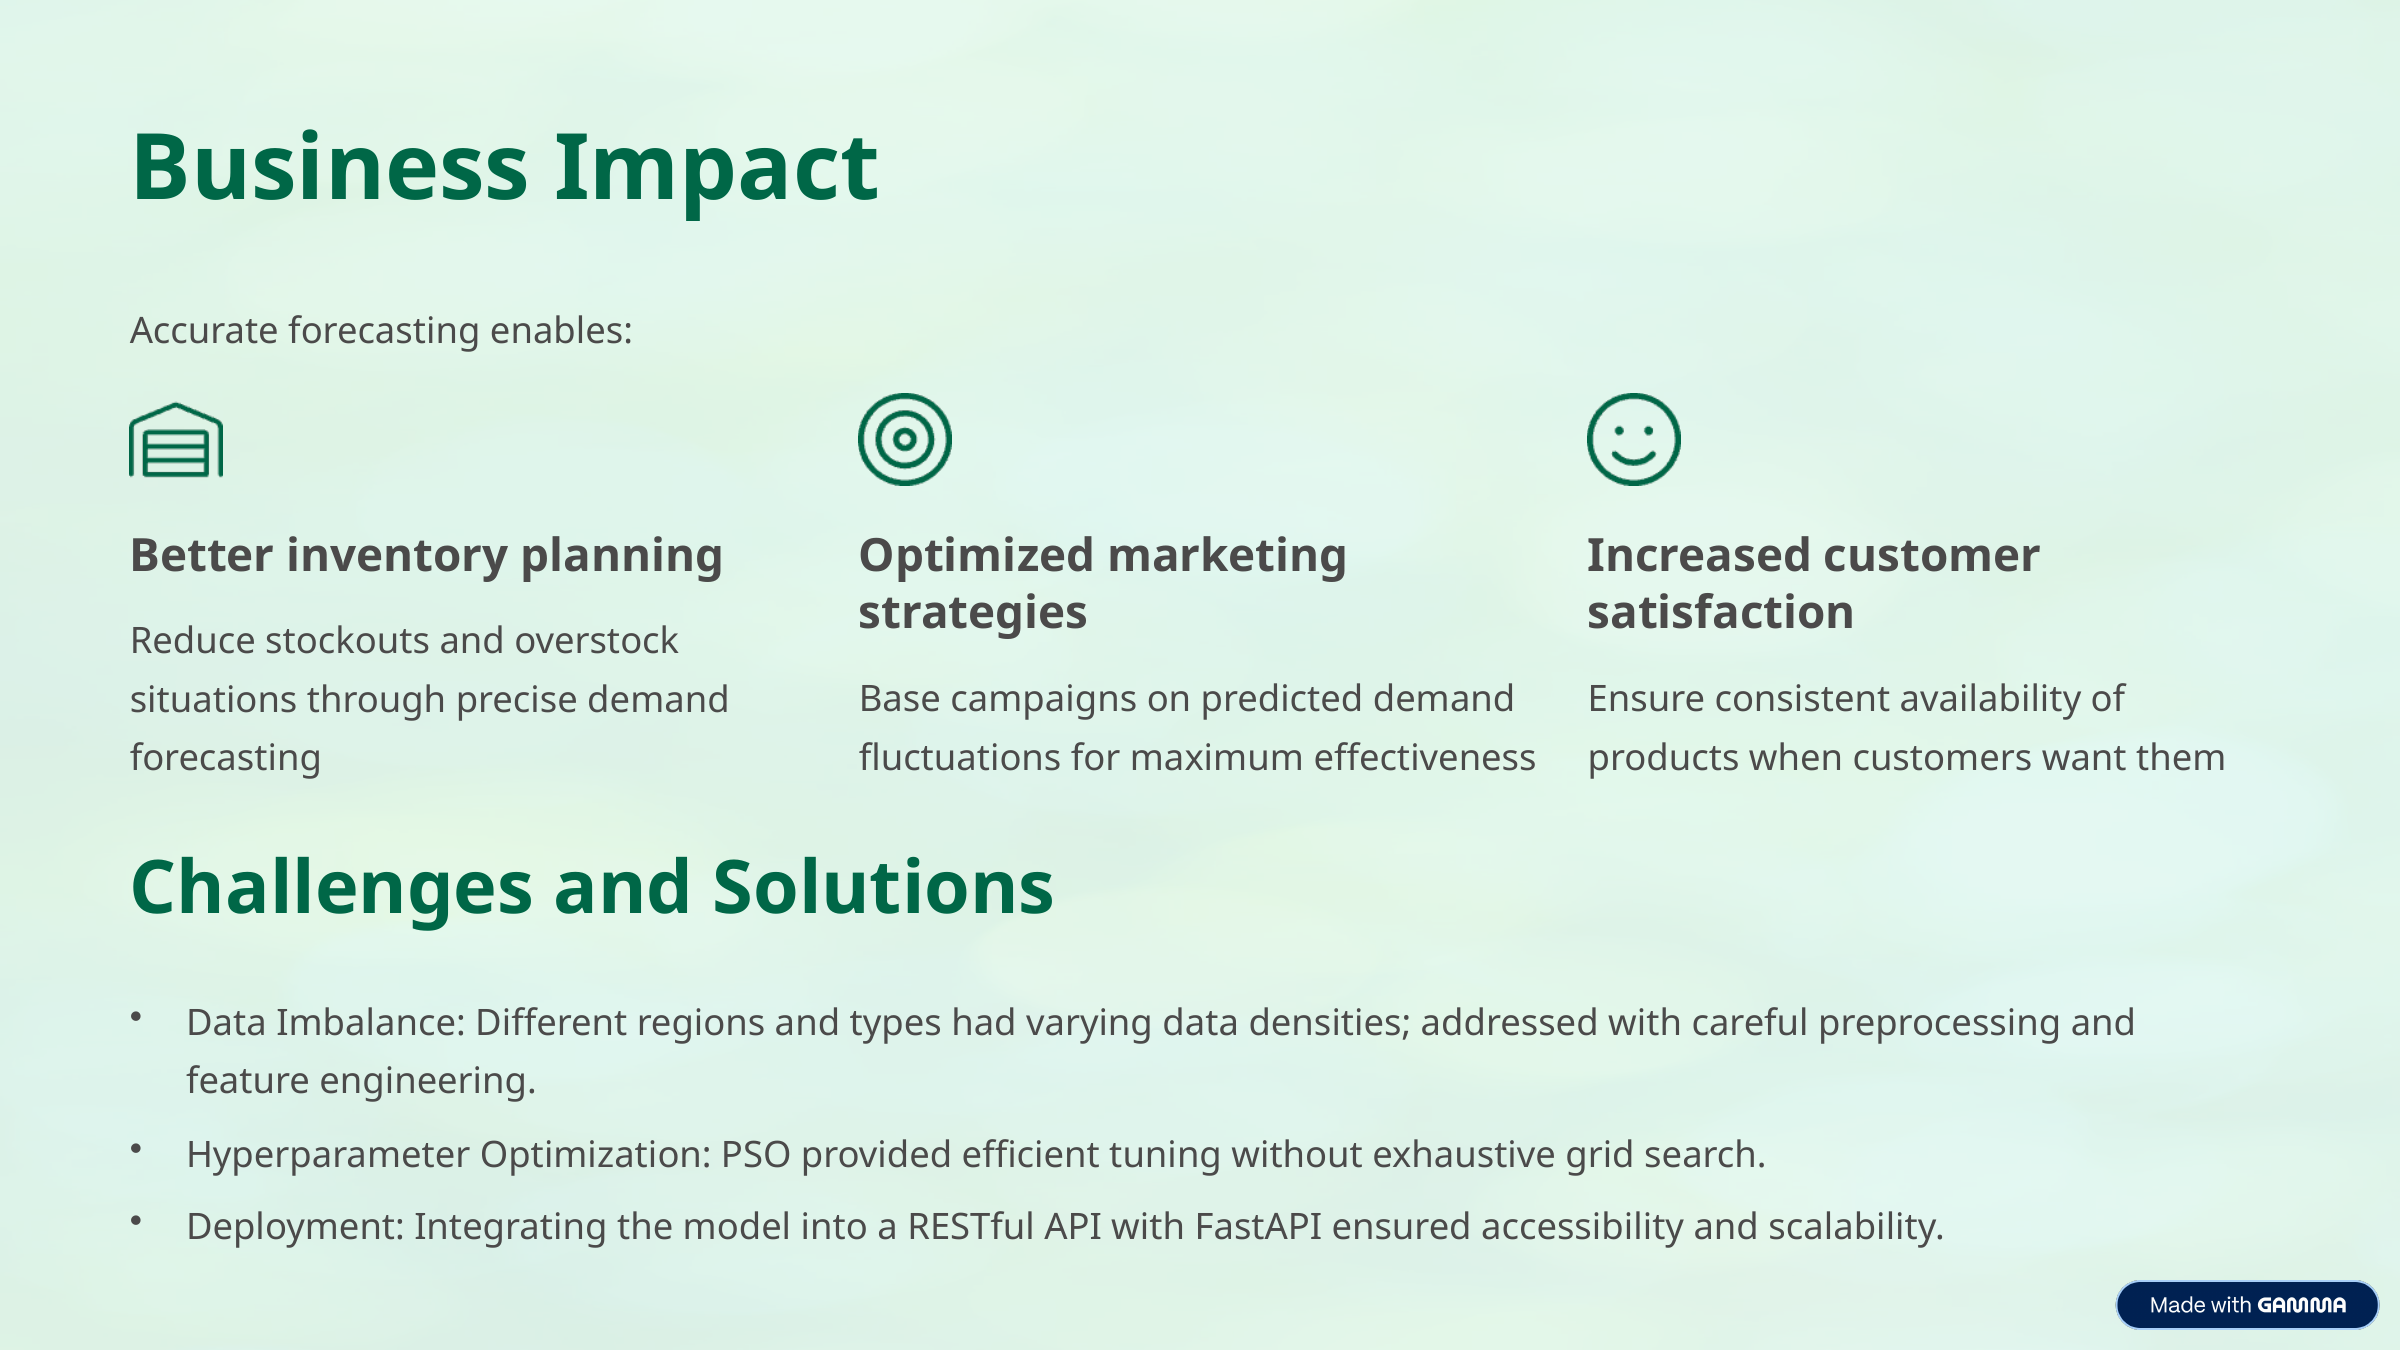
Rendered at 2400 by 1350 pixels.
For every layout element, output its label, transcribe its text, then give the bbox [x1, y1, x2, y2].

picture [2106, 1271, 2389, 1339]
picture [858, 393, 952, 486]
text_box Better inventory planning [129, 522, 740, 581]
text_box Deployment: Integrating the model into a RESTful API with FastAPI ensured accessibility and scalability. [129, 1188, 2271, 1248]
text_box Optimized marketing strategies [858, 522, 1542, 639]
text_box Business Impact [129, 102, 1057, 218]
text_box Challenges and Solutions [129, 836, 1080, 930]
text_box Accurate forecasting enables: [129, 292, 2271, 352]
picture [129, 393, 223, 486]
text_box Increased customer satisfaction [1587, 522, 2271, 639]
text_box Reduce stockouts and overstock situations through precise demand forecasting [129, 602, 813, 781]
text_box Base campaigns on predicted demand fluctuations for maximum effectiveness [858, 660, 1542, 780]
text_box Data Imbalance: Different regions and types had varying data densities; addressed with careful preprocessing and feature engineering. [129, 984, 2271, 1104]
text_box Hyperparameter Optimization: PSO provided efficient tuning without exhaustive grid search. [129, 1116, 2271, 1176]
text_box Ensure consistent availability of products when customers want them [1587, 660, 2271, 780]
picture [1587, 393, 1681, 486]
